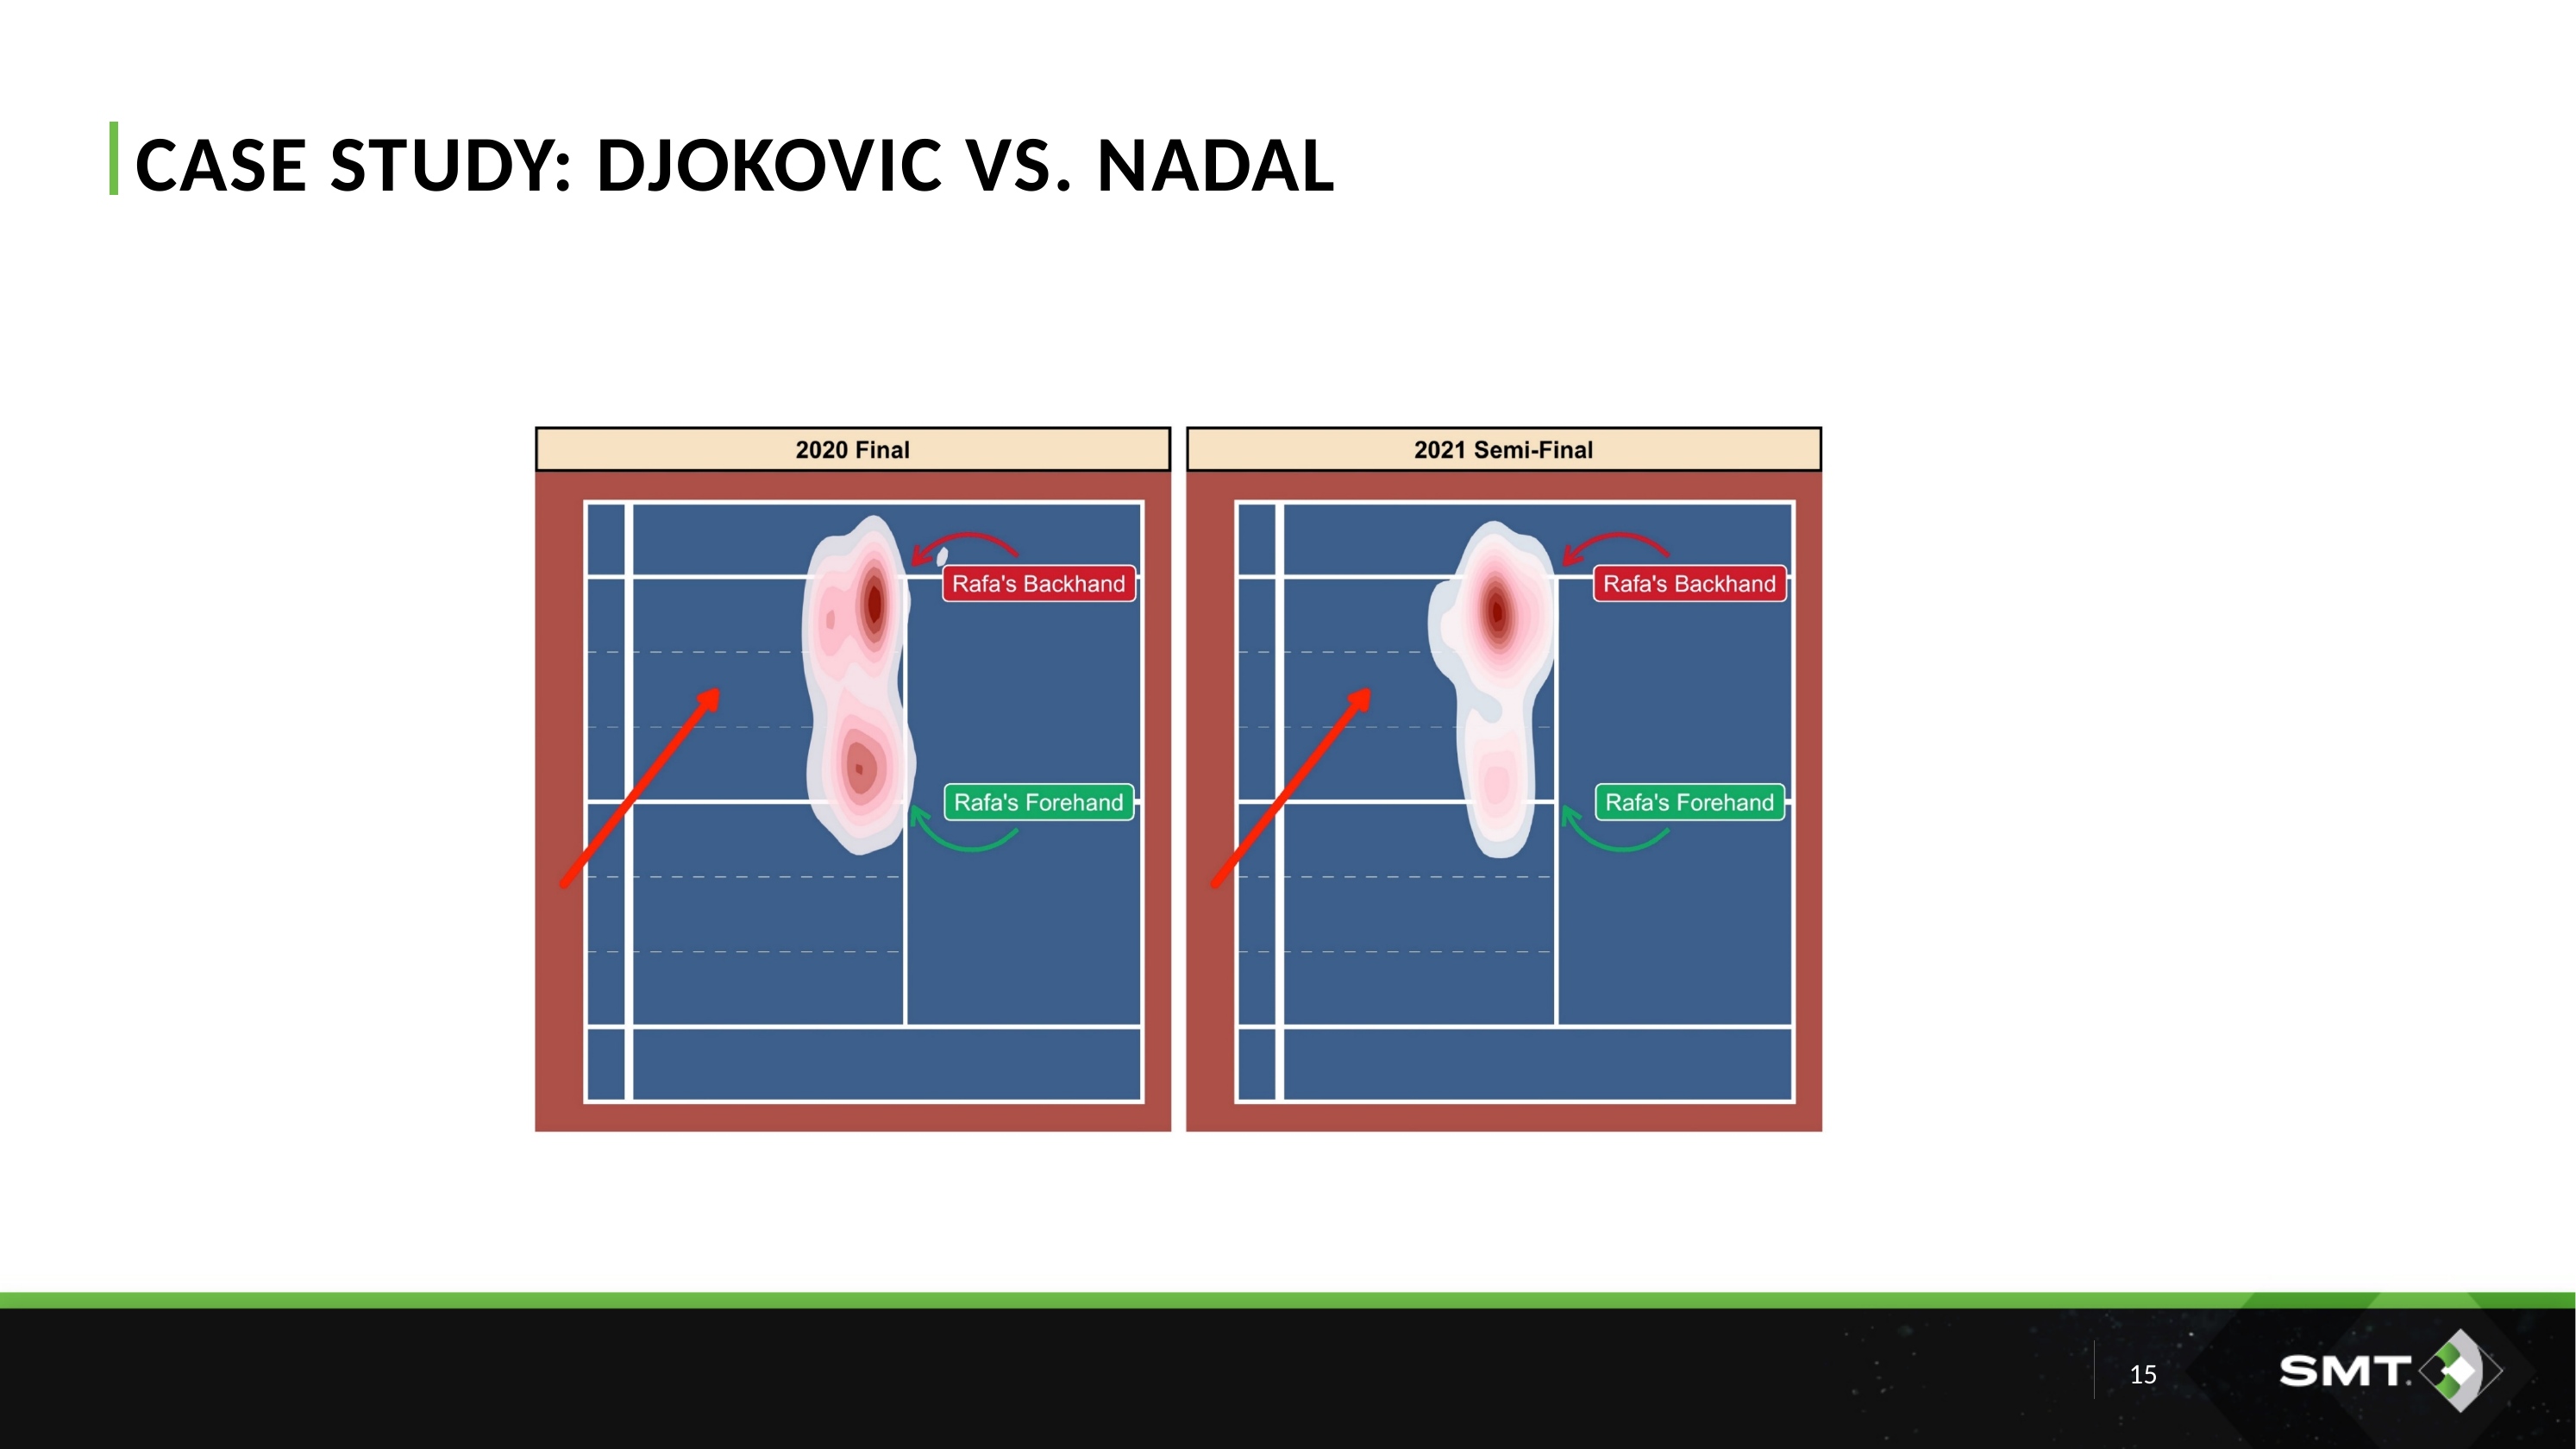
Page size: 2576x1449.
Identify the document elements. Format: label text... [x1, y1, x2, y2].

picture [0, 0, 2576, 1449]
title Case study: Djokovic vs. Nadal [122, 101, 2454, 217]
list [478, 411, 1837, 1189]
slide_number 15 [2115, 1333, 2241, 1413]
